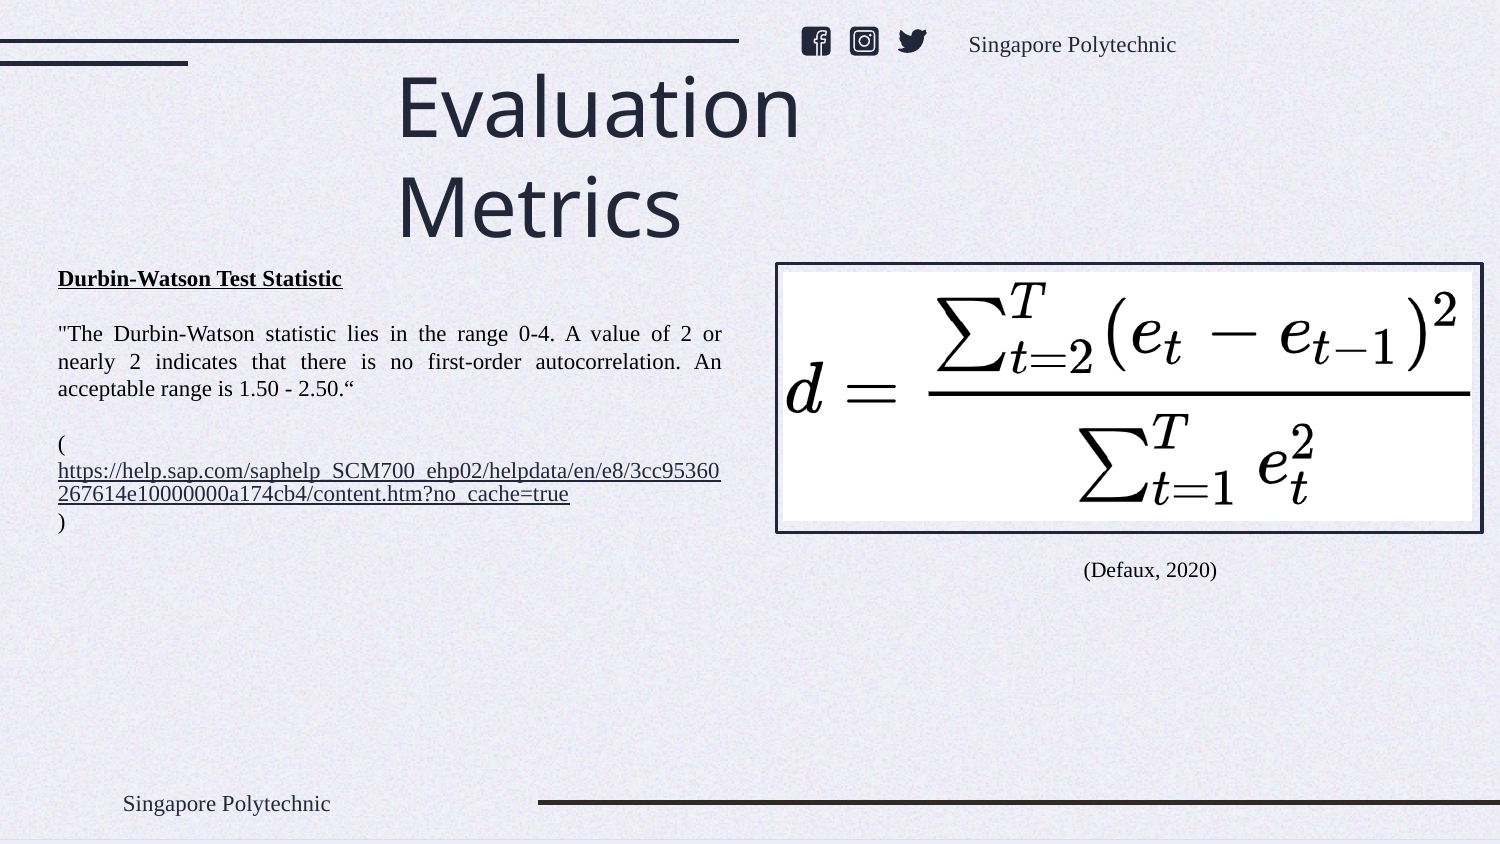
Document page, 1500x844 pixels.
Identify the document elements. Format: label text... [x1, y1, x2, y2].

text_box Singapore Polytechnic [108, 778, 548, 827]
picture [783, 272, 1472, 521]
text_box [776, 263, 1483, 533]
title Evaluation Metrics [379, 39, 1120, 324]
text_box Durbin-Watson Test Statistic "The Durbin-Watson statistic lies in the range 0-4. A value of 2 or nearly 2 indicates that there is no first-order autocorrelation. An acceptable range is 1.50 - 2.50.“ (https://help.sap.com/saphelp_SCM700_ehp02/helpdata/en/e8/3cc95360267614e10000000a174cb4/content.htm?no_cache=true) [43, 256, 739, 546]
text_box (Defaux, 2020) [1068, 548, 1279, 590]
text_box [801, 26, 928, 56]
text_box Singapore Polytechnic [953, 19, 1394, 67]
picture [0, 0, 1500, 844]
